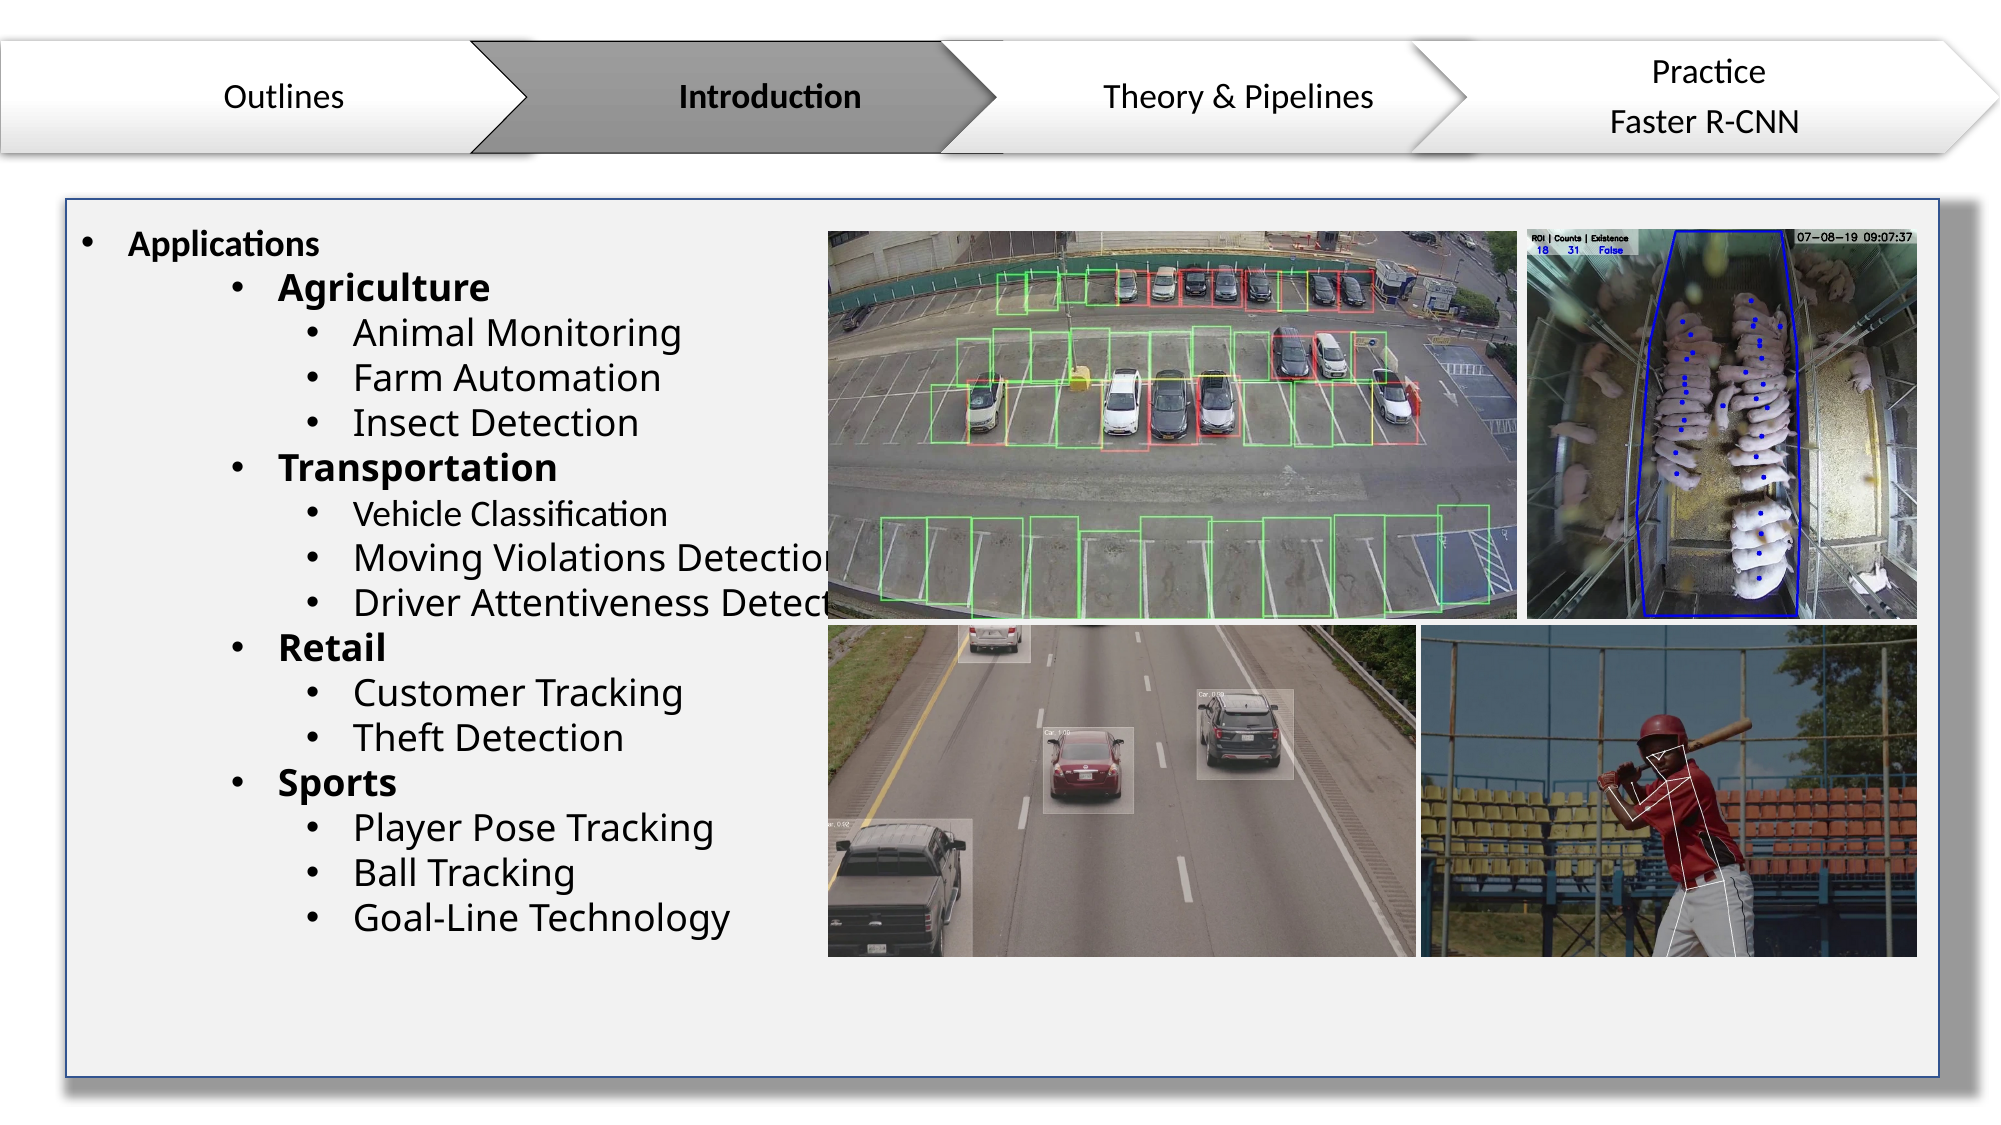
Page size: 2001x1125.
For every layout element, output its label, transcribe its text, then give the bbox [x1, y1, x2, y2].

picture [828, 625, 1416, 957]
picture [1421, 625, 1917, 957]
picture [828, 231, 1517, 619]
text_box Applications Agriculture Animal Monitoring Farm Automation Insect Detection Transportation Vehicle Classification Moving Violations Detection Driver Attentiveness Detection Retail Customer Tracking Theft Detection Sports Player Pose Tracking Ball Tracking Goal-Line Technology [66, 189, 1945, 1037]
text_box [0, 41, 2000, 154]
text_box [65, 198, 1940, 1078]
picture [1527, 229, 1917, 619]
